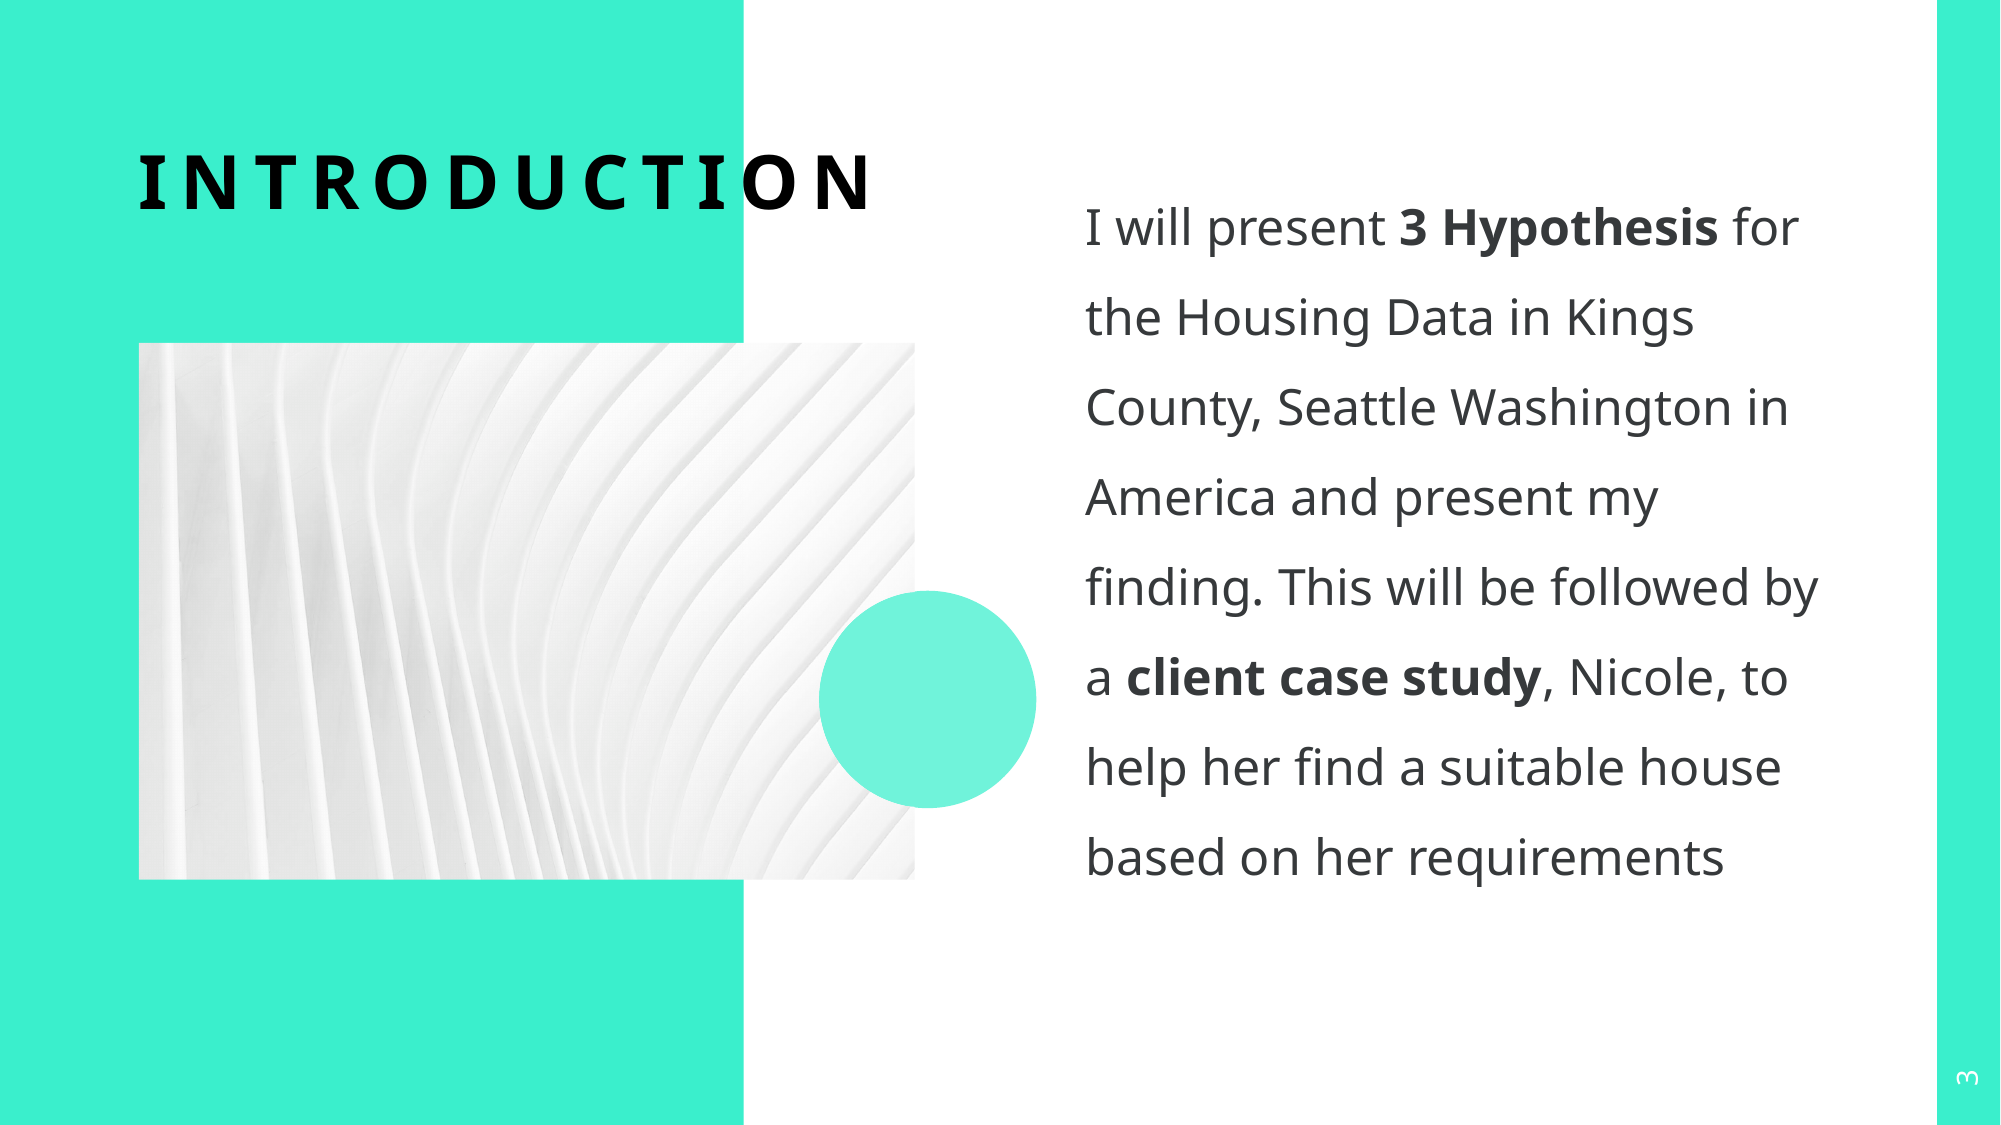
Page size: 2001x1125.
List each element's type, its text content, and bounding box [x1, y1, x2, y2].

picture [138, 342, 915, 880]
list I will present 3 Hypothesis for the Housing Data in Kings County, Seattle Washington in America and present my finding. This will be followed by a client case study, Nicole, to help her find a suitable house based on her requirements [1085, 165, 1827, 954]
title INTROduction [139, 145, 962, 254]
slide_number 3 [1937, 1032, 2000, 1125]
